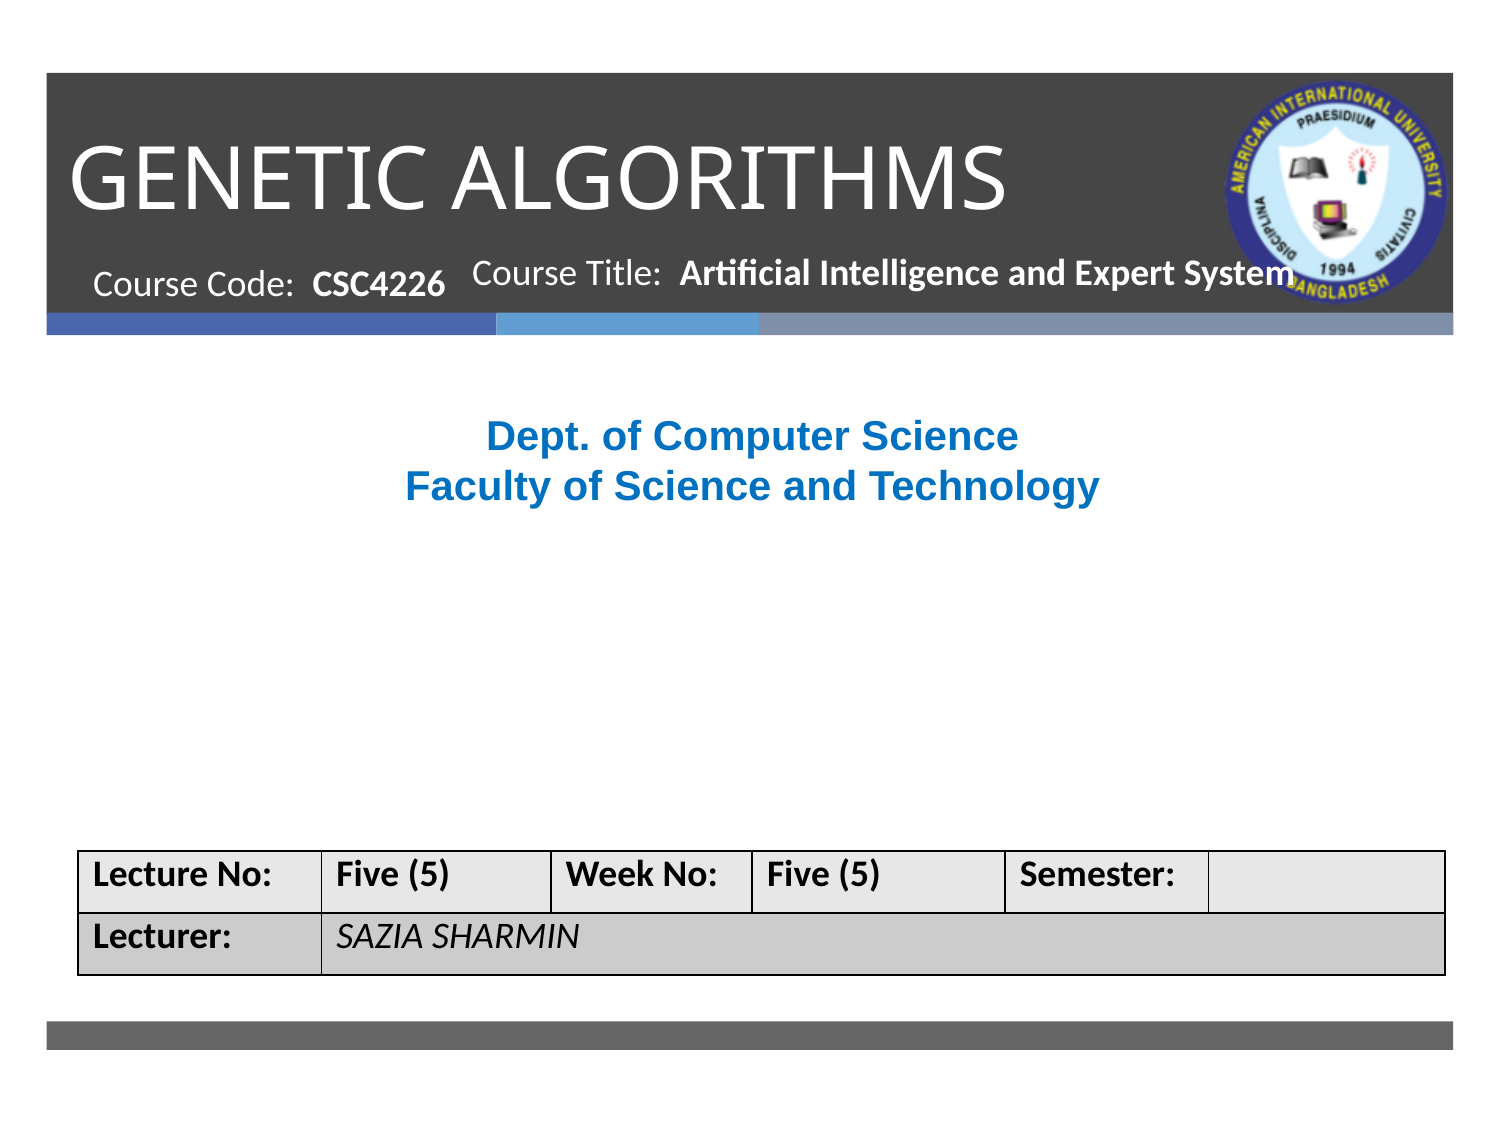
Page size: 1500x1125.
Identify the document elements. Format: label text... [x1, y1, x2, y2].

table_cell SAZIA SHARMIN [322, 914, 1444, 974]
table_header [1209, 852, 1444, 912]
subtitle Course Code: CSC4226 [78, 251, 536, 331]
table_header Five (5) [322, 852, 550, 912]
table_header Semester: [1006, 852, 1208, 912]
text_box Dept. of Computer Science Faculty of Science and Technology [12, 401, 1493, 517]
table_header Five (5) [753, 852, 1004, 912]
title GENETIC ALGORITHMS [52, 56, 1334, 235]
table_header Lecture No: [79, 852, 321, 912]
table_cell Lecturer: [79, 914, 321, 974]
table_header Week No: [552, 852, 751, 912]
picture [1220, 75, 1454, 310]
text_box Course Title: Artificial Intelligence and Expert System [457, 249, 1316, 330]
